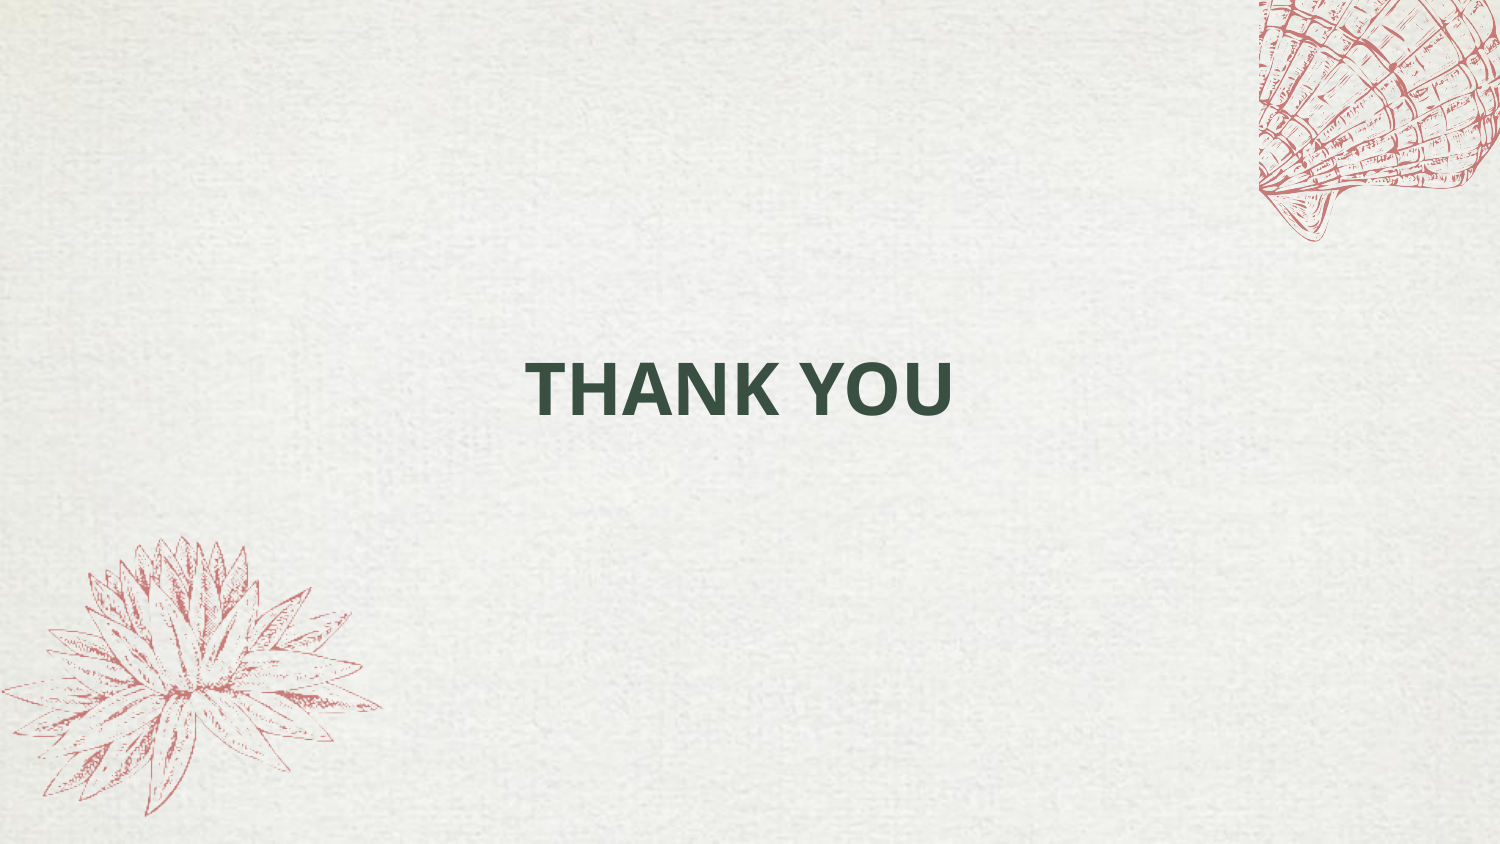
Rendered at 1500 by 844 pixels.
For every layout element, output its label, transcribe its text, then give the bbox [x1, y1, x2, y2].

title THANK YOU [116, 327, 1383, 422]
picture [0, 0, 1500, 844]
